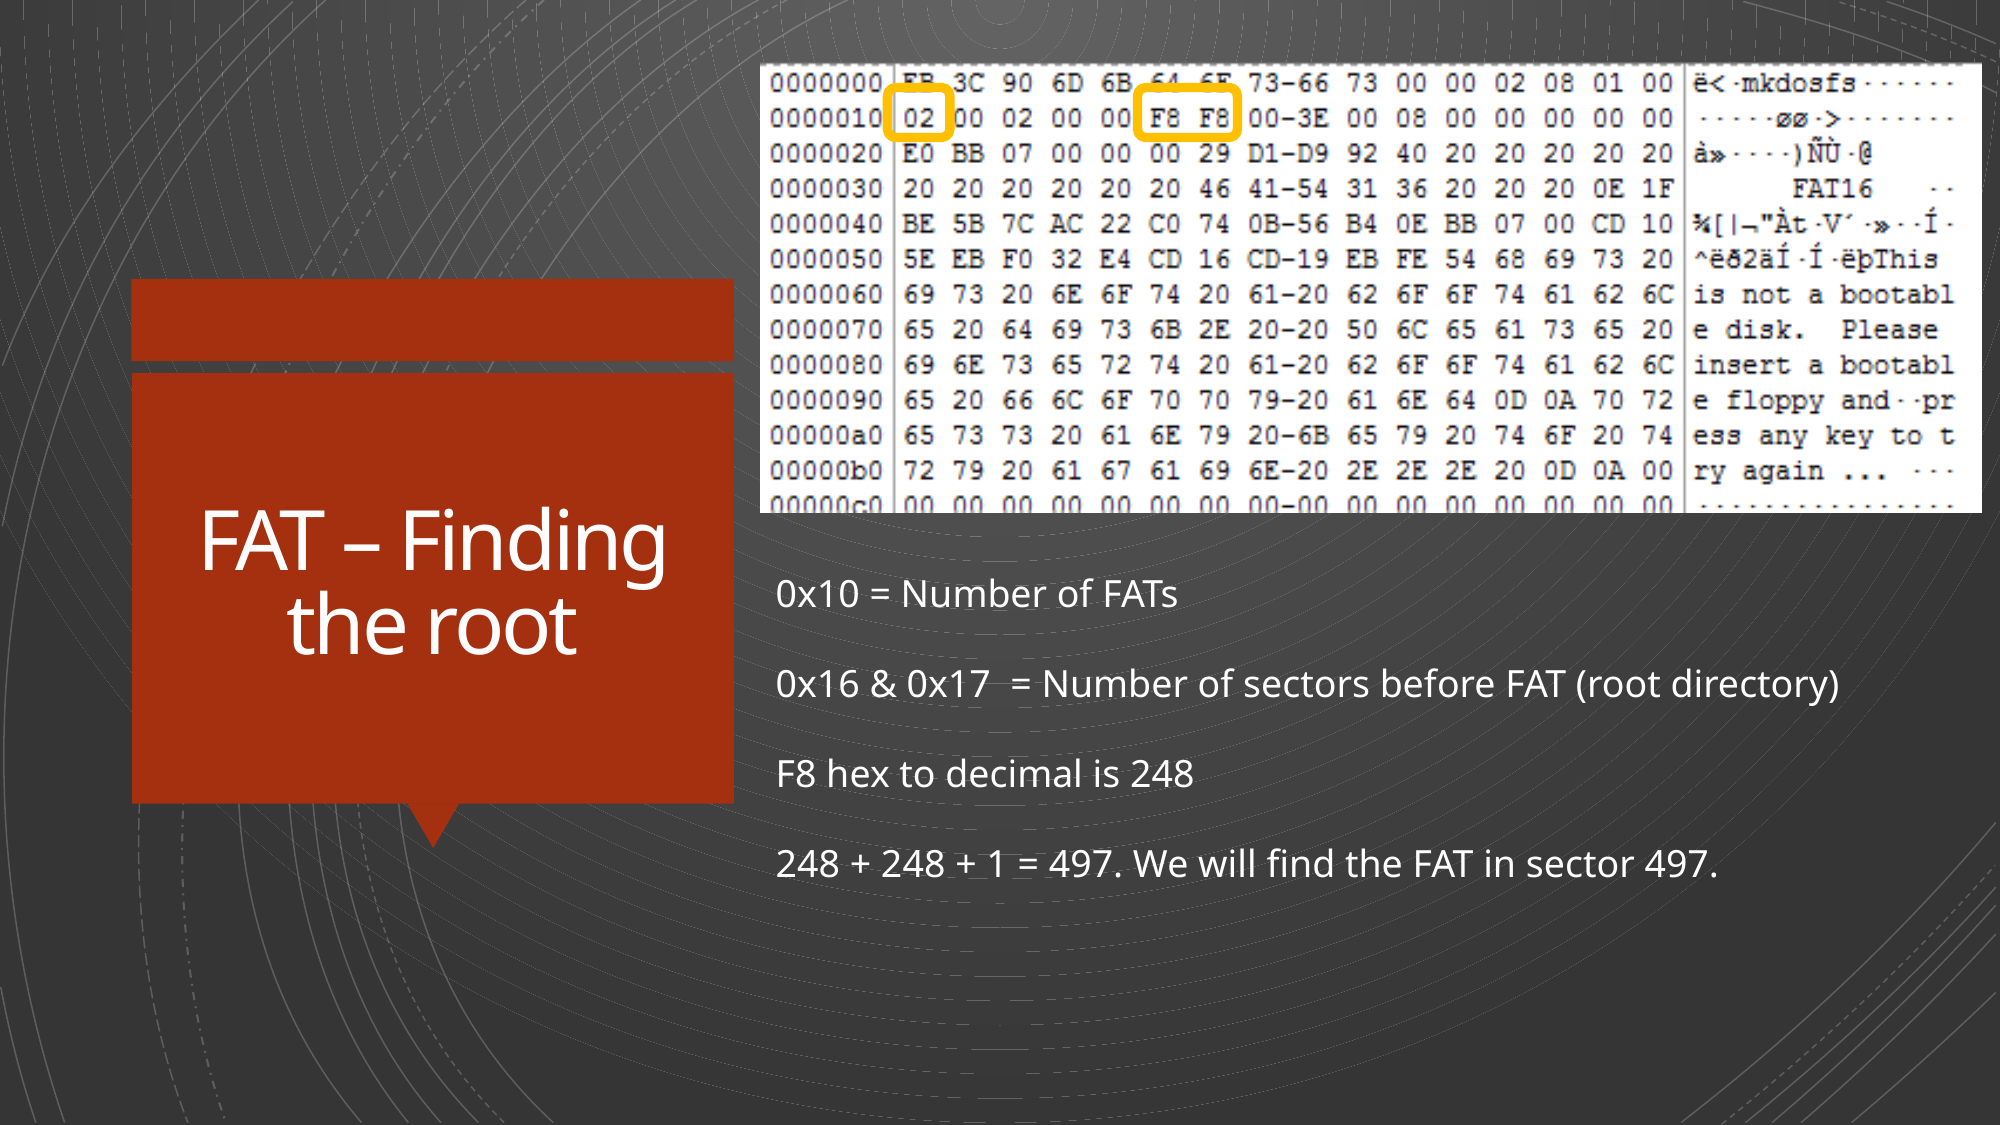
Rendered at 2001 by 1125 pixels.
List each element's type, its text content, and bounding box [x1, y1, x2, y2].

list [760, 62, 1983, 513]
text_box 0x10 = Number of FATs 0x16 & 0x17 = Number of sectors before FAT (root directory) F8 hex to decimal is 248 248 + 248 + 1 = 497. We will find the FAT in sector 497. [760, 562, 1982, 893]
title FAT – Finding the root [145, 385, 720, 789]
